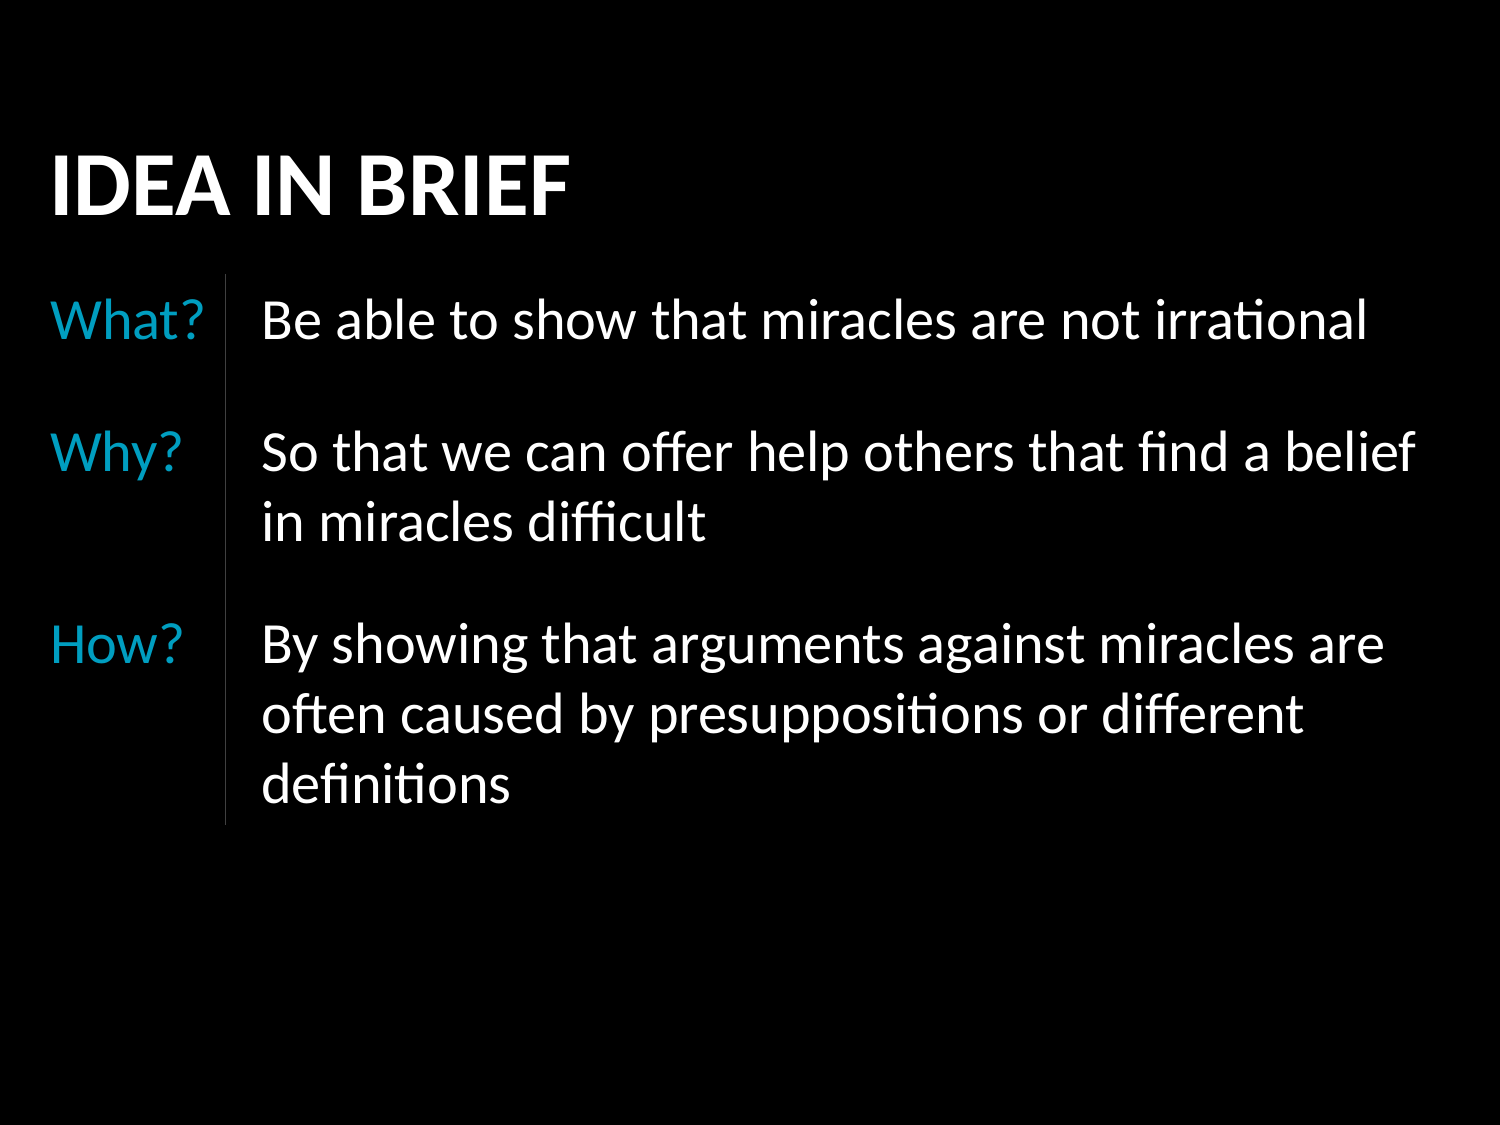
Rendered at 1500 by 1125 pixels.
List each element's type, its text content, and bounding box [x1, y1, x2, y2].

text_box IDEA IN BRIEF [34, 116, 1500, 241]
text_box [34, 597, 220, 826]
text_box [230, 597, 1466, 826]
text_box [226, 273, 1466, 360]
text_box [34, 405, 220, 563]
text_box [230, 405, 1466, 563]
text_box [34, 273, 225, 360]
